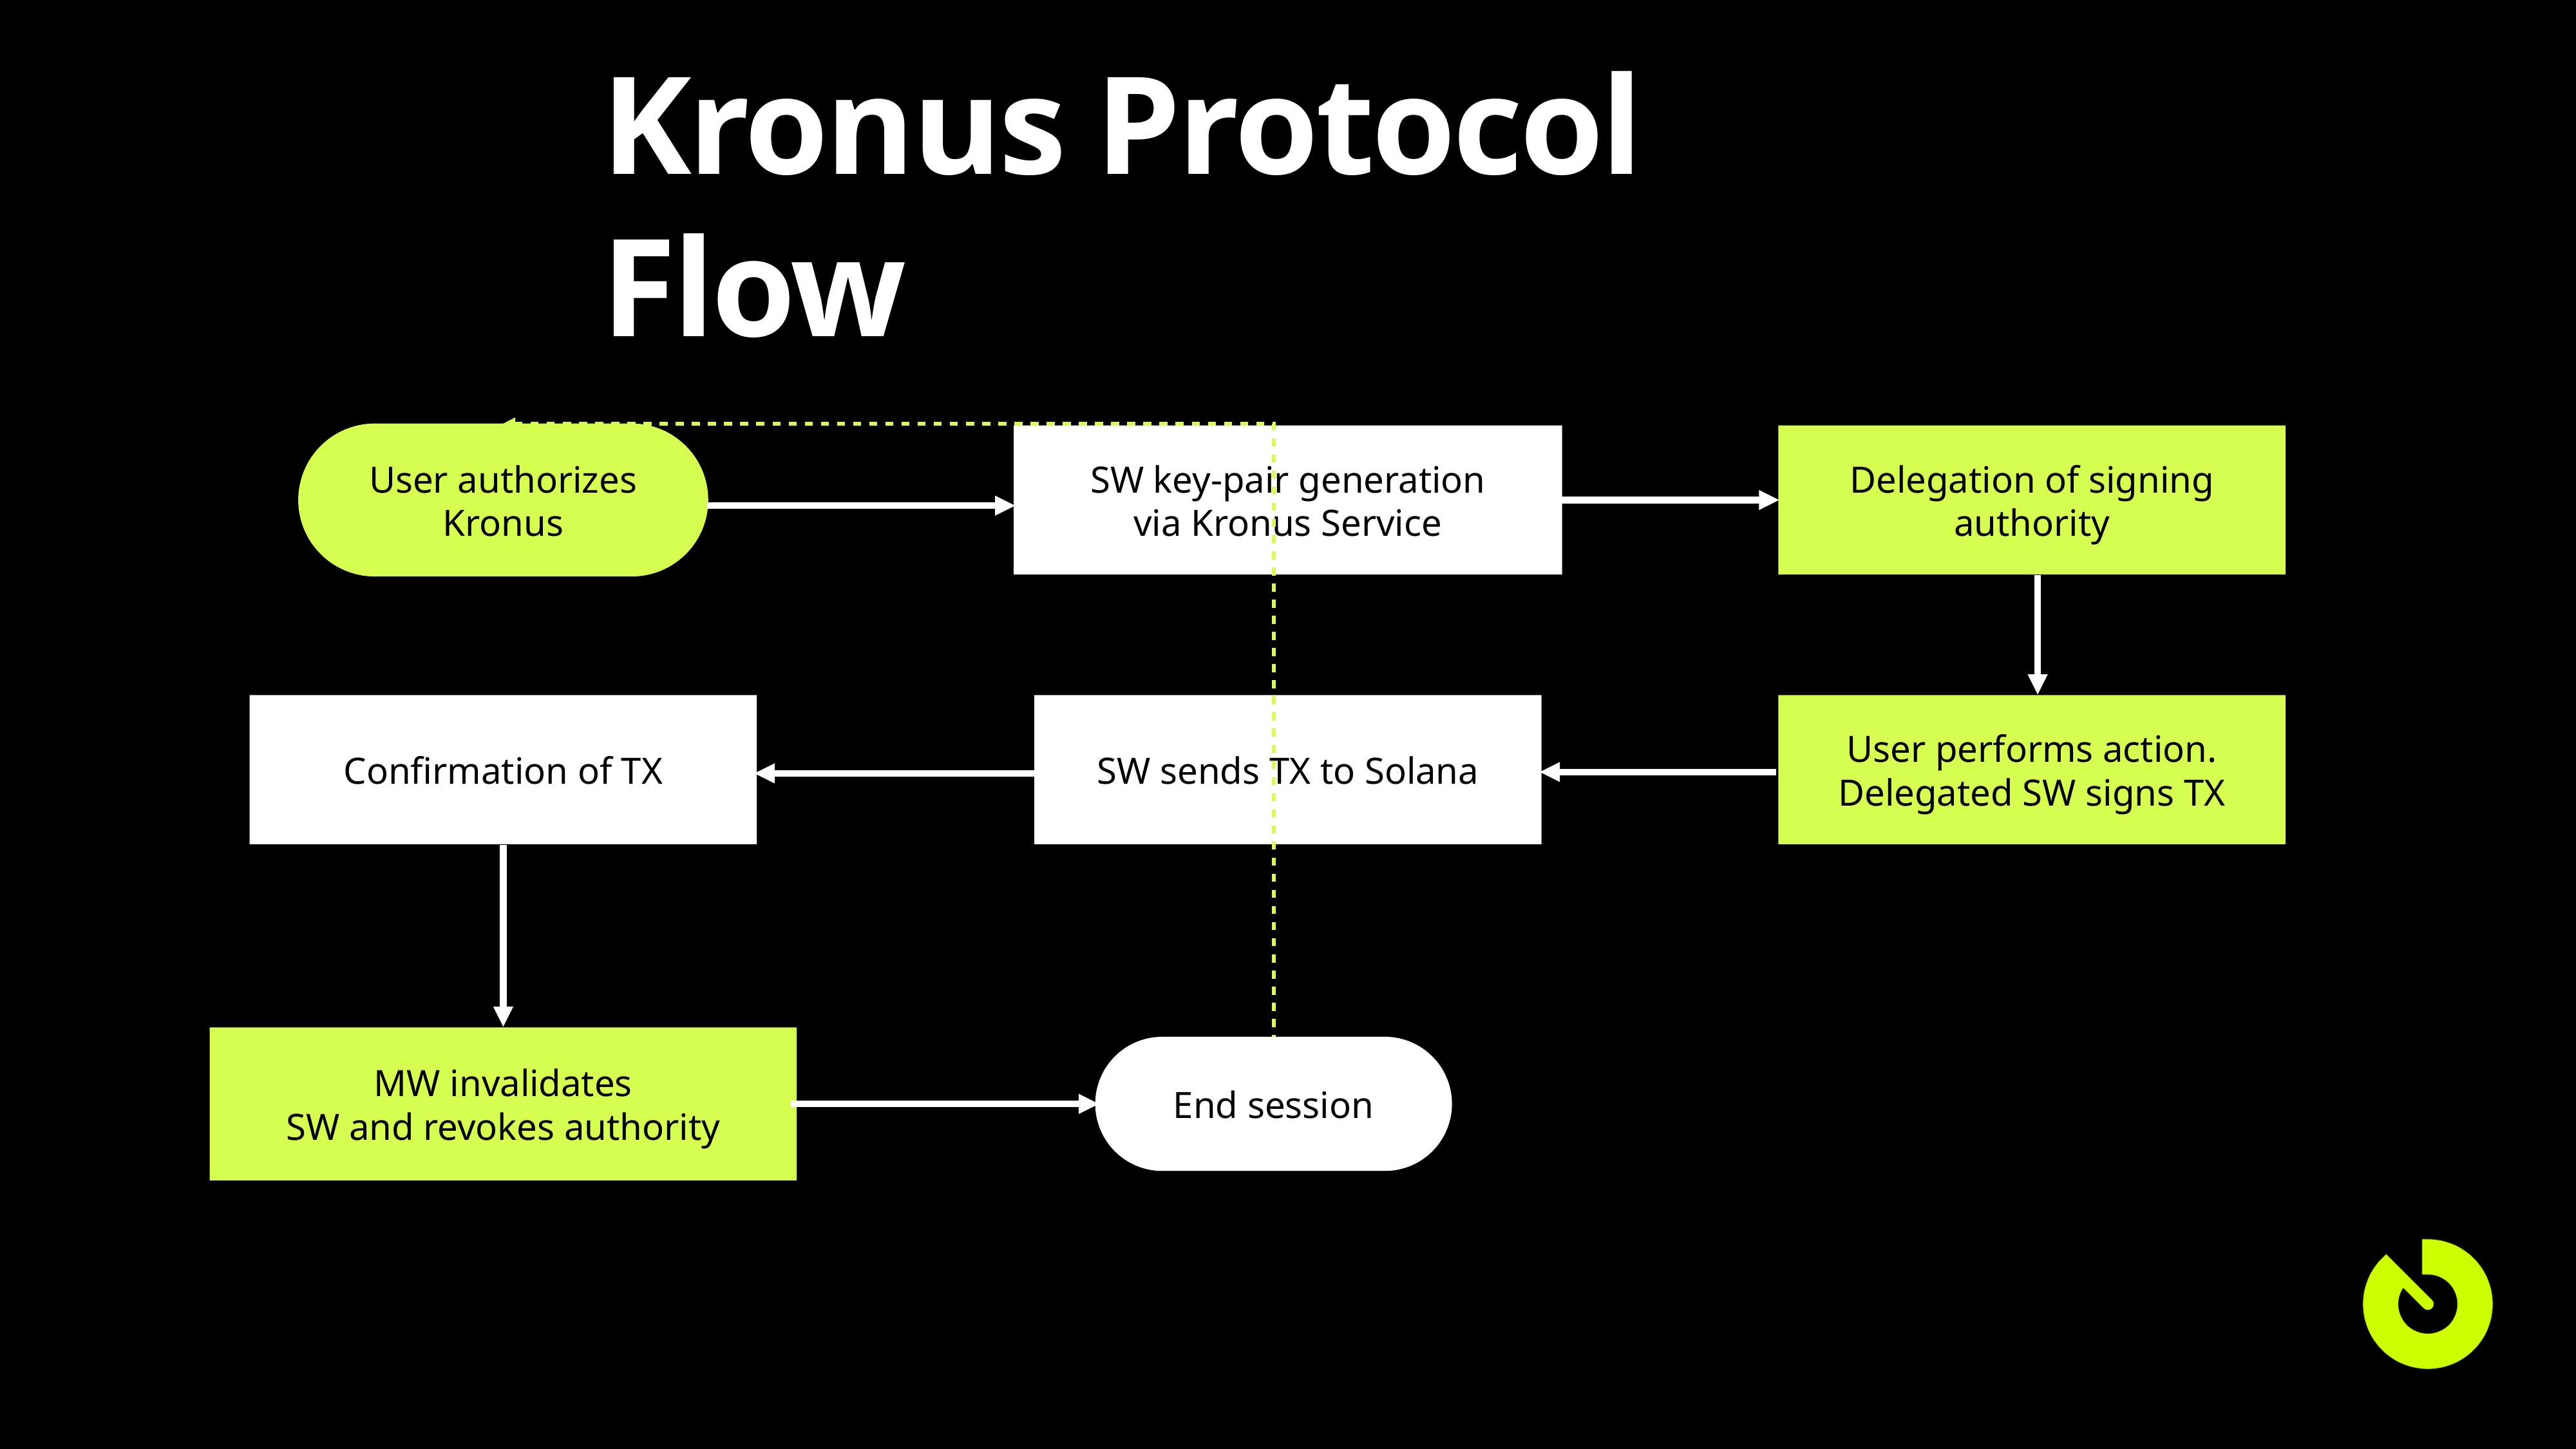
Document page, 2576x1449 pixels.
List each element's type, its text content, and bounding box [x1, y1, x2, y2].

list Kronus Protocol Flow [596, 95, 1980, 307]
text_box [209, 423, 2286, 1181]
picture [2357, 1233, 2499, 1375]
